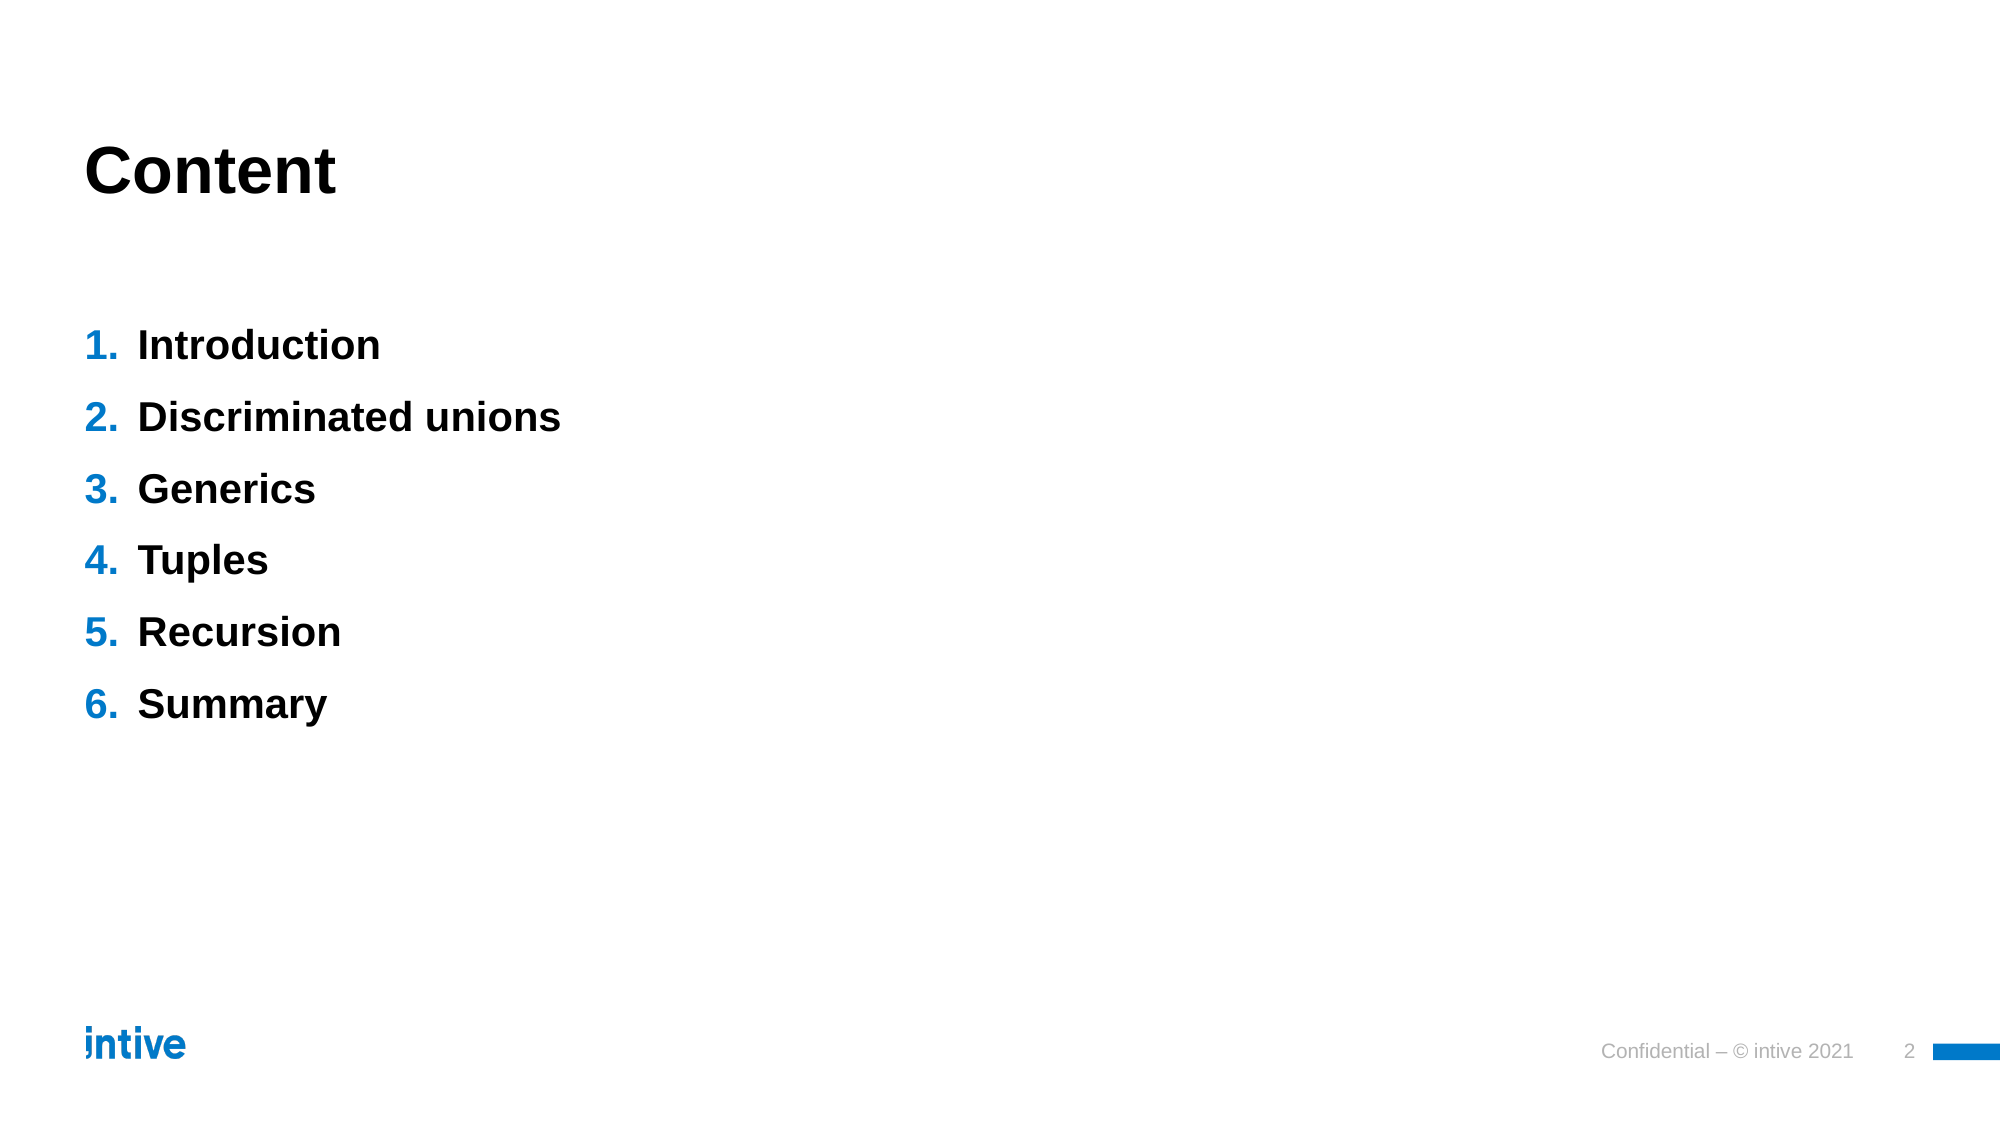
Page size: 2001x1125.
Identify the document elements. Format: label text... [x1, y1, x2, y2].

slide_number 2 [1854, 1041, 1916, 1063]
footer Confidential – © intive 2021 [1353, 1040, 1854, 1063]
list Introduction Discriminated unions Generics Tuples Recursion Summary [84, 296, 982, 941]
title Content [84, 48, 1296, 207]
picture [85, 1026, 186, 1059]
